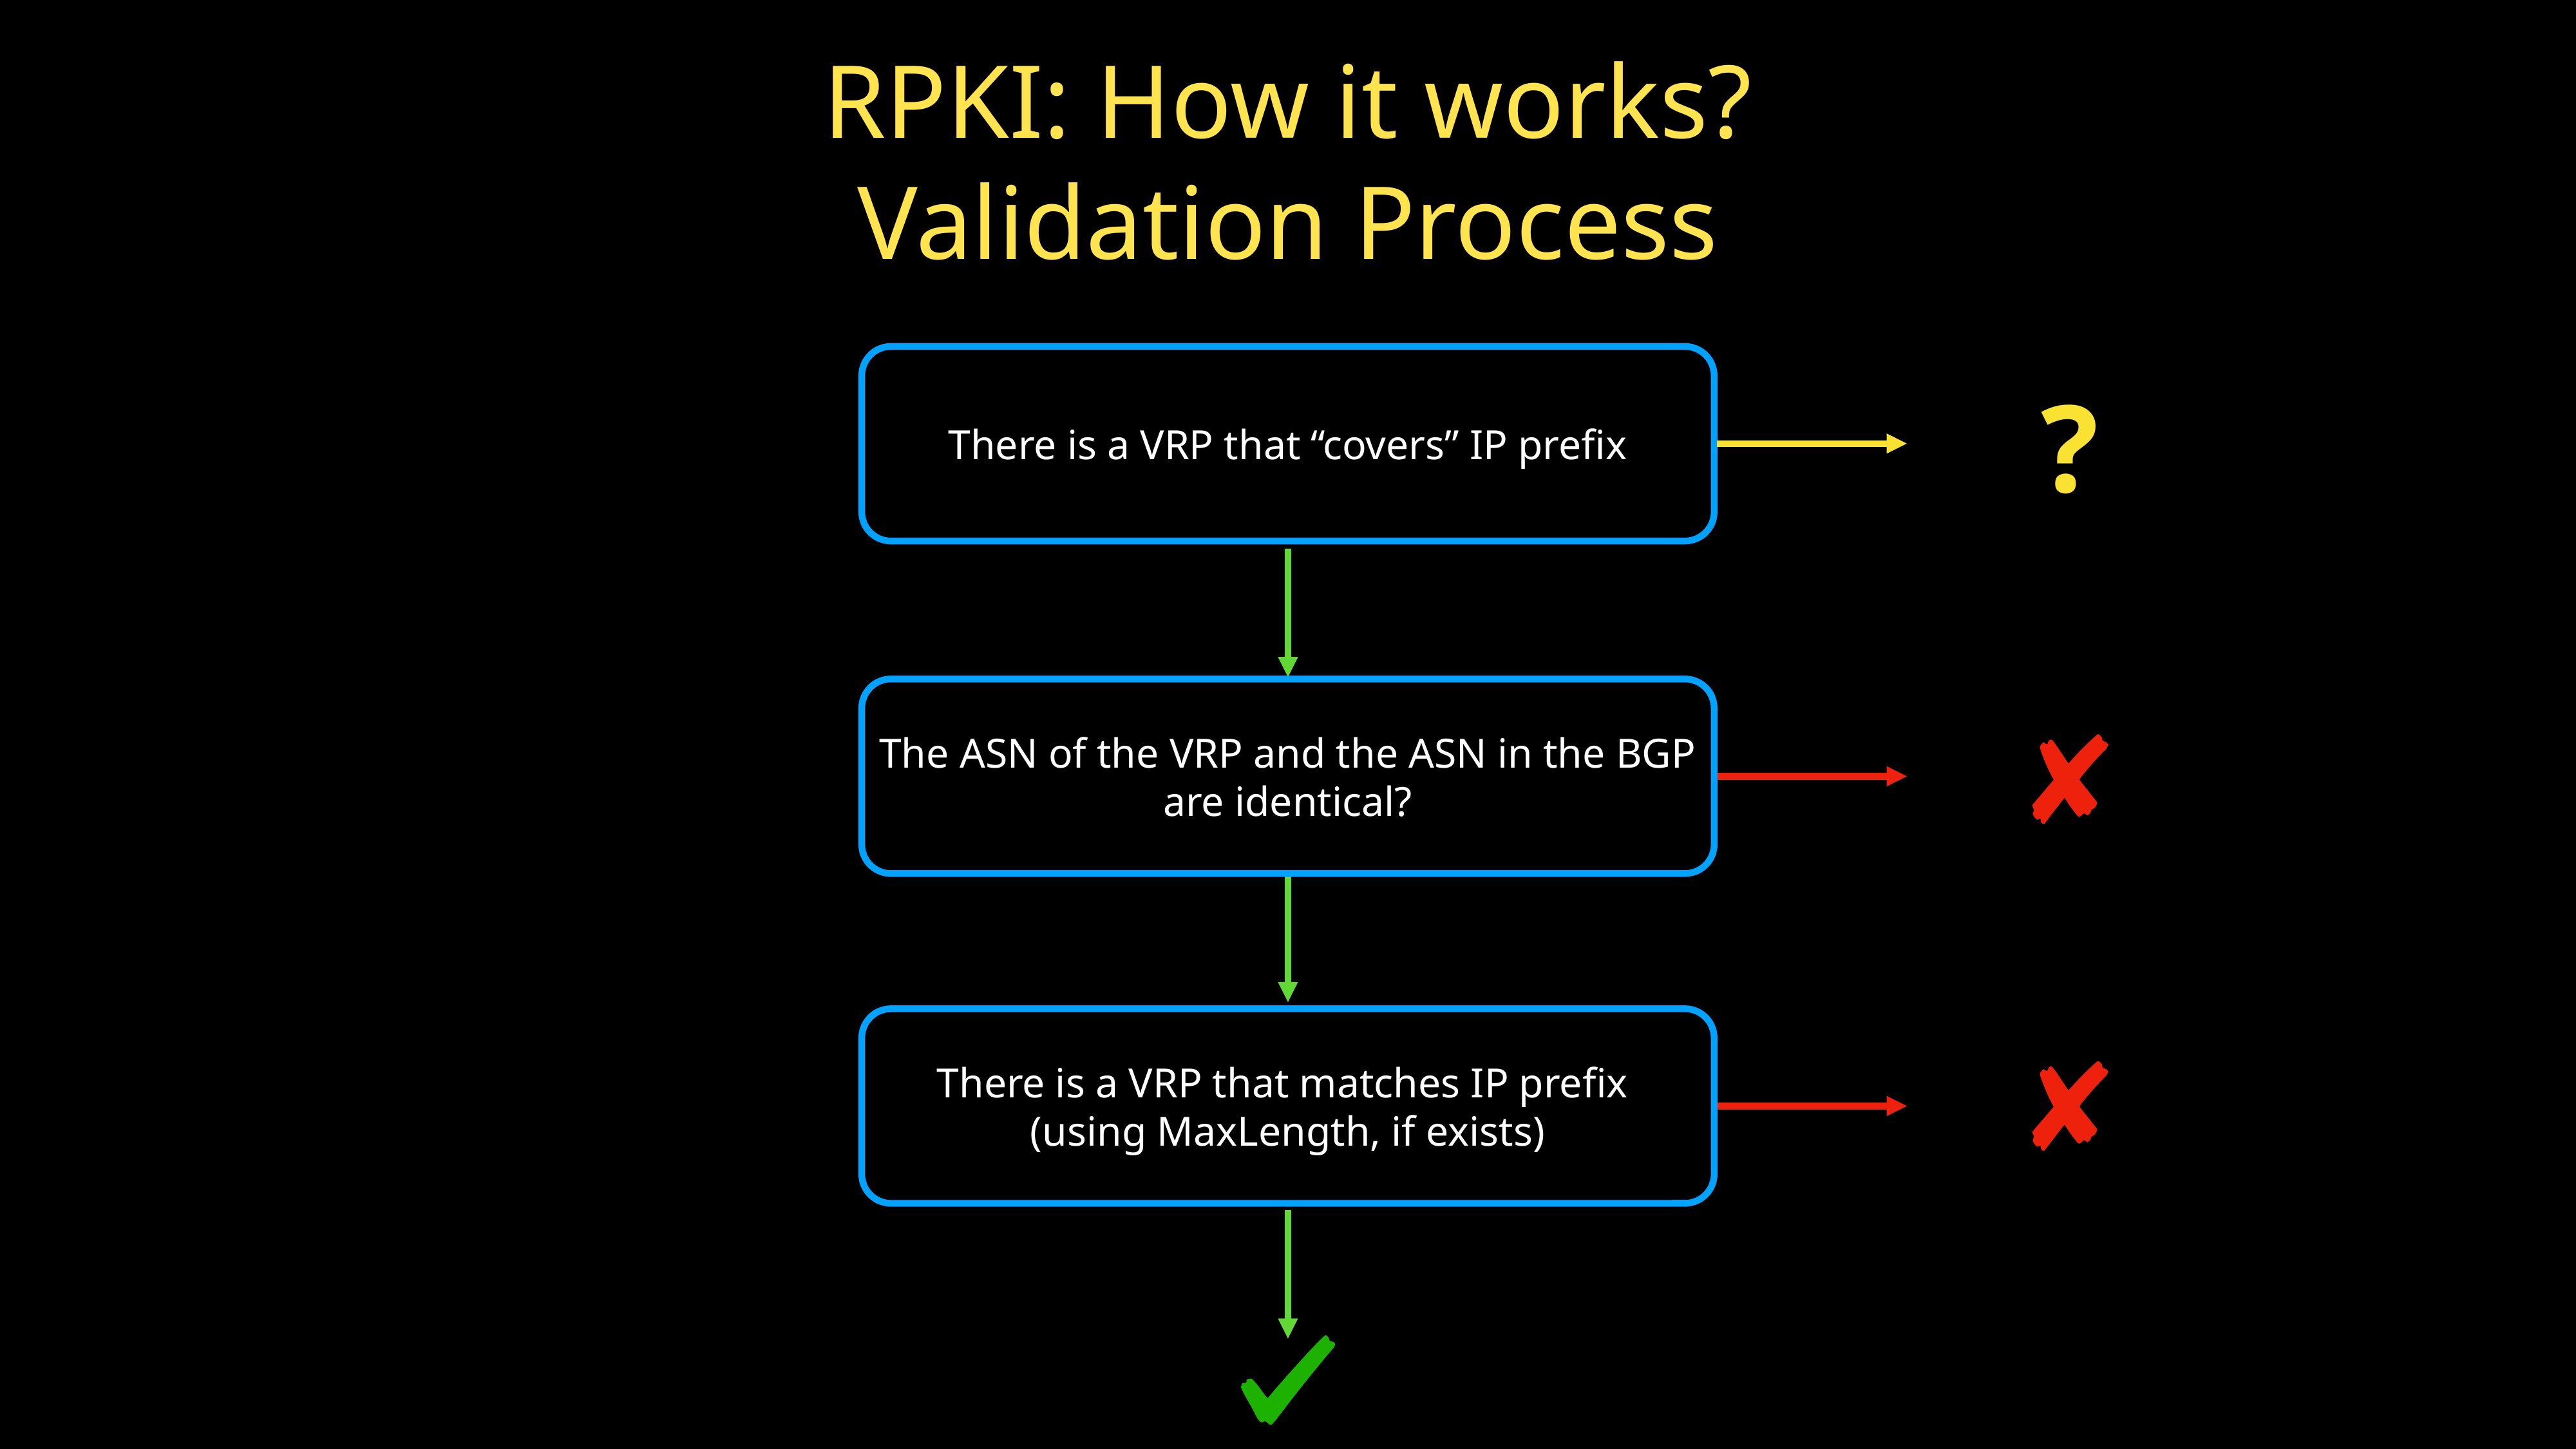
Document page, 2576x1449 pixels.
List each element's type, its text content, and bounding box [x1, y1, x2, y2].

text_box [1717, 363, 2112, 524]
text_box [1240, 1209, 1336, 1425]
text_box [861, 548, 1714, 874]
text_box There is a VRP that “covers” IP prefix [862, 346, 1714, 542]
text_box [1717, 1061, 2108, 1151]
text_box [1717, 734, 2108, 824]
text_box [861, 874, 1714, 1204]
title RPKI: How it works? Validation Process [178, 37, 2398, 279]
